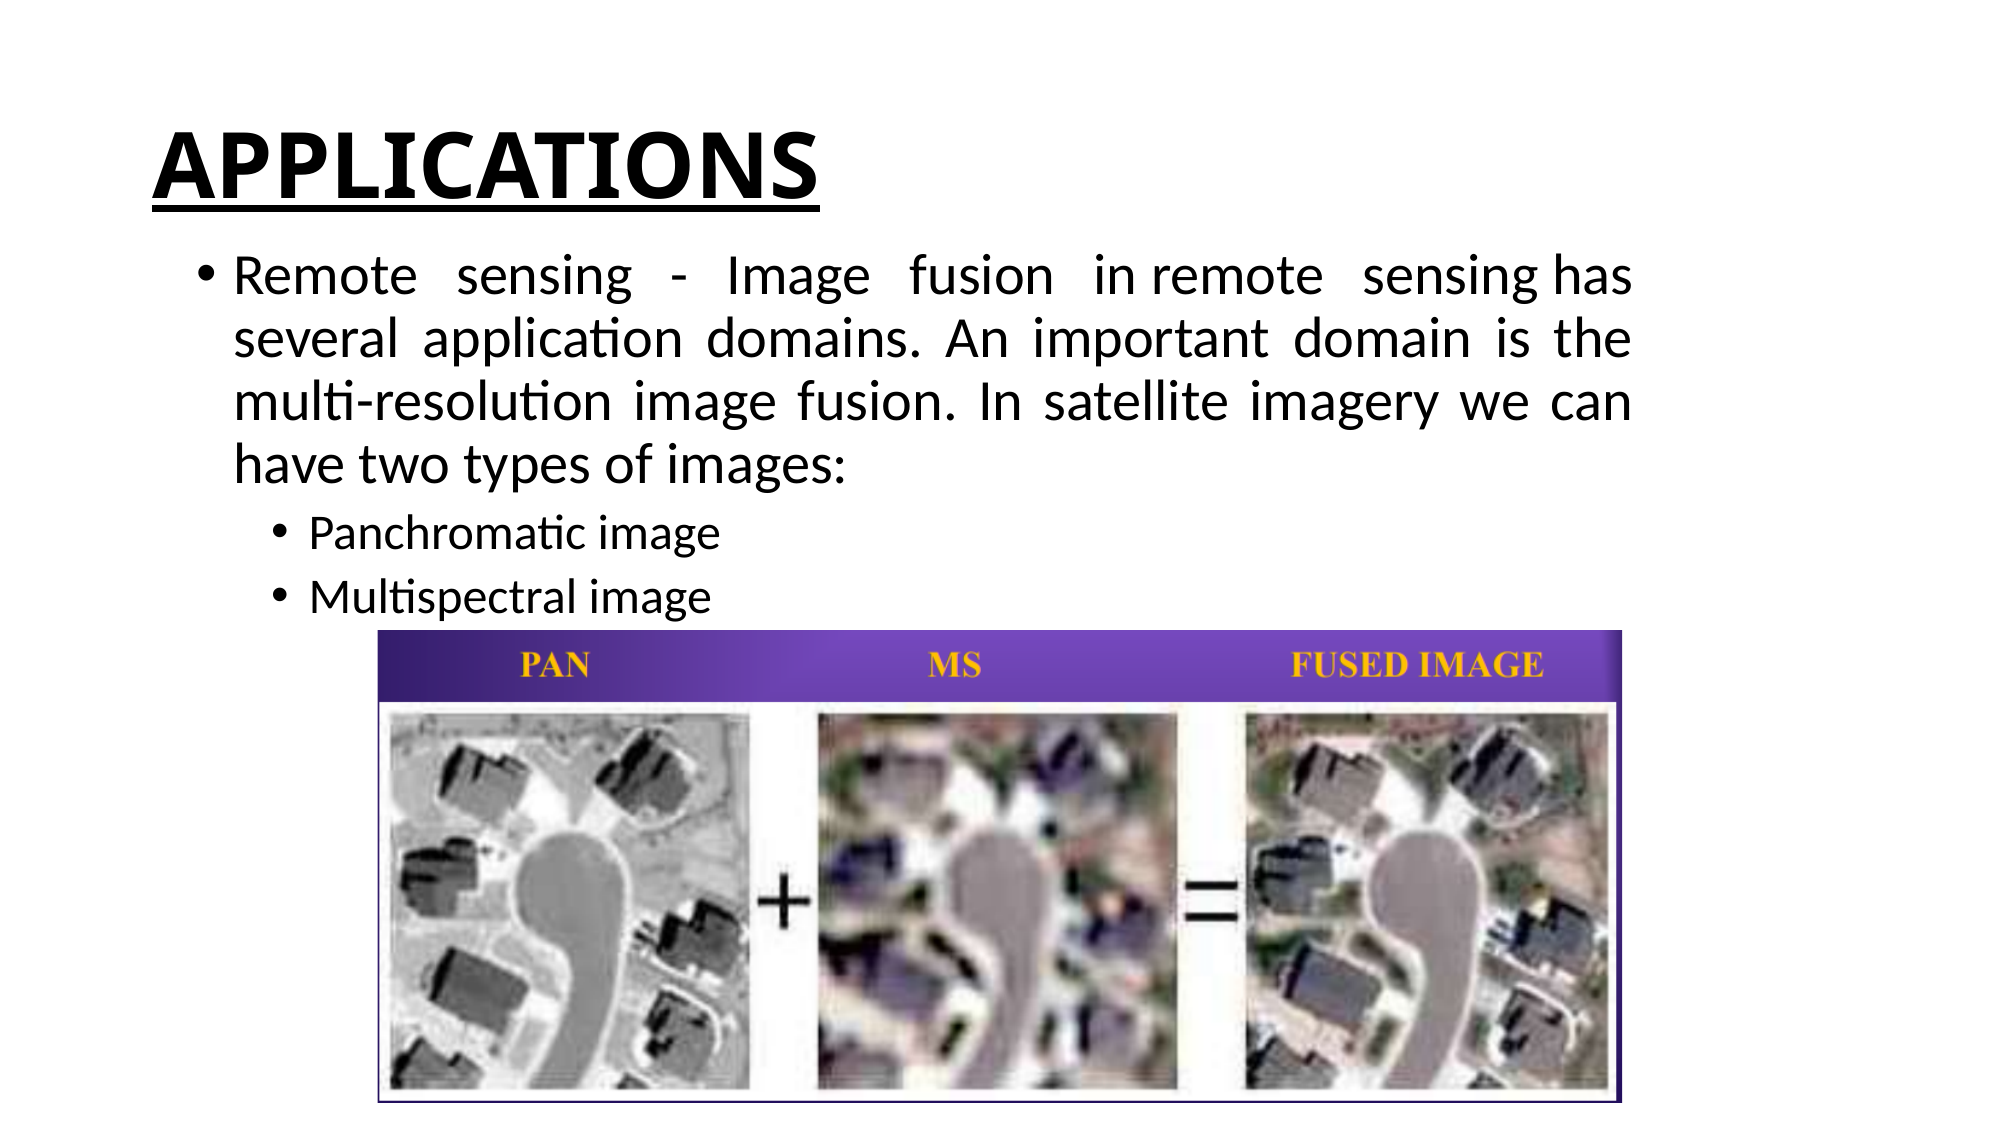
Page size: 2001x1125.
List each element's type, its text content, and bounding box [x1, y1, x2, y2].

list Remote sensing - Image fusion in remote sensing has several application domains. An important domain is the multi-resolution image fusion. In satellite imagery we can have two types of images: Panchromatic image Multispectral image [181, 237, 1649, 926]
title APPLICATIONS [137, 59, 1863, 278]
picture [377, 630, 1623, 1103]
